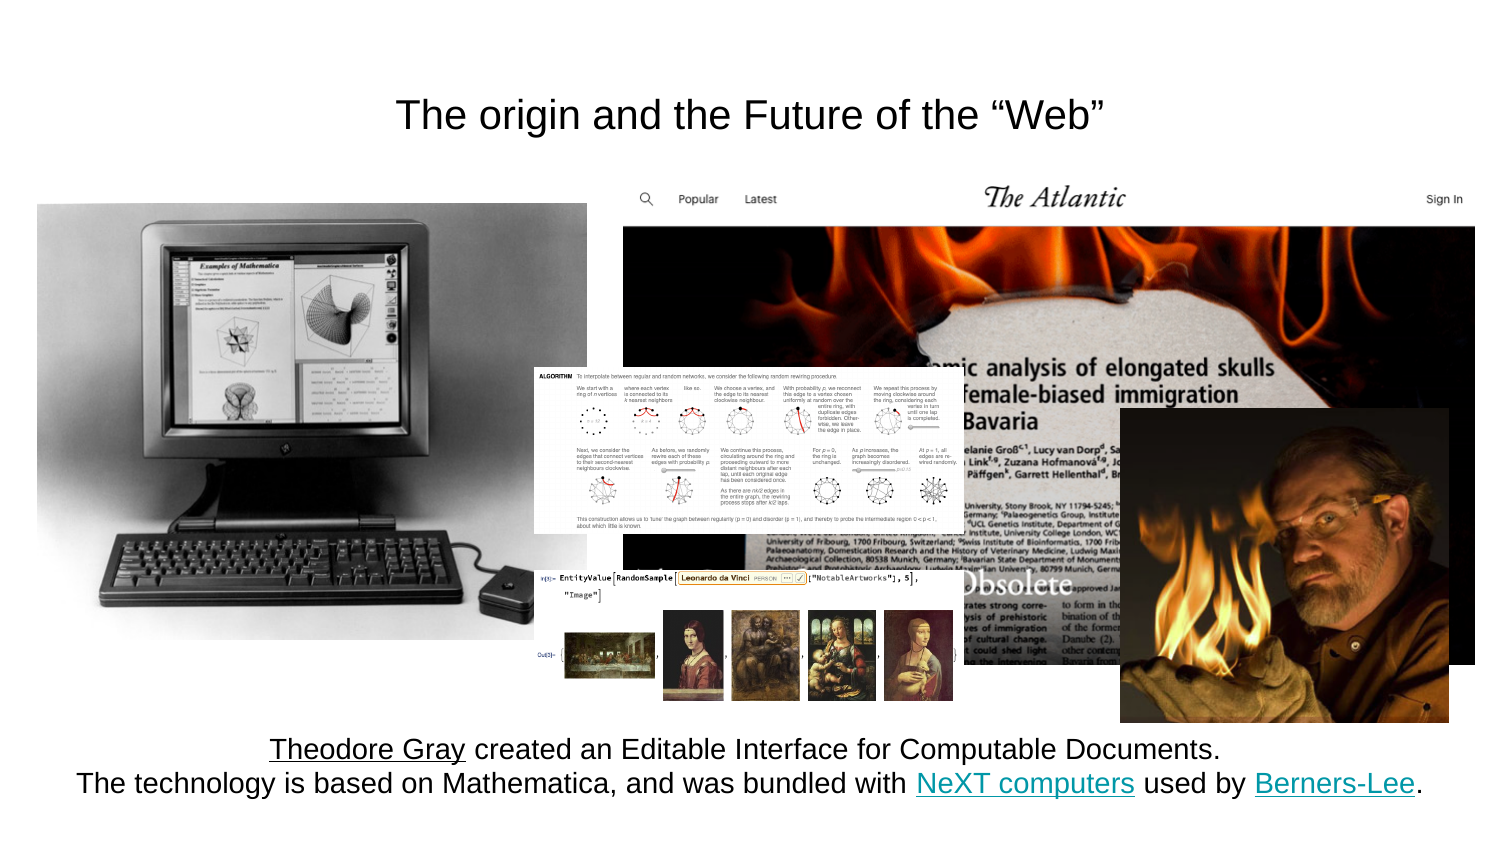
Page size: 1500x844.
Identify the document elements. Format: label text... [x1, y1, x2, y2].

picture [37, 178, 1475, 723]
title The origin and the Future of the “Web” [51, 72, 1449, 167]
text_box Theodore Gray created an Editable Interface for Computable Documents. The technology is based on Mathematica, and was bundled with NeXT computers used by Berners-Lee. [61, 722, 1439, 808]
